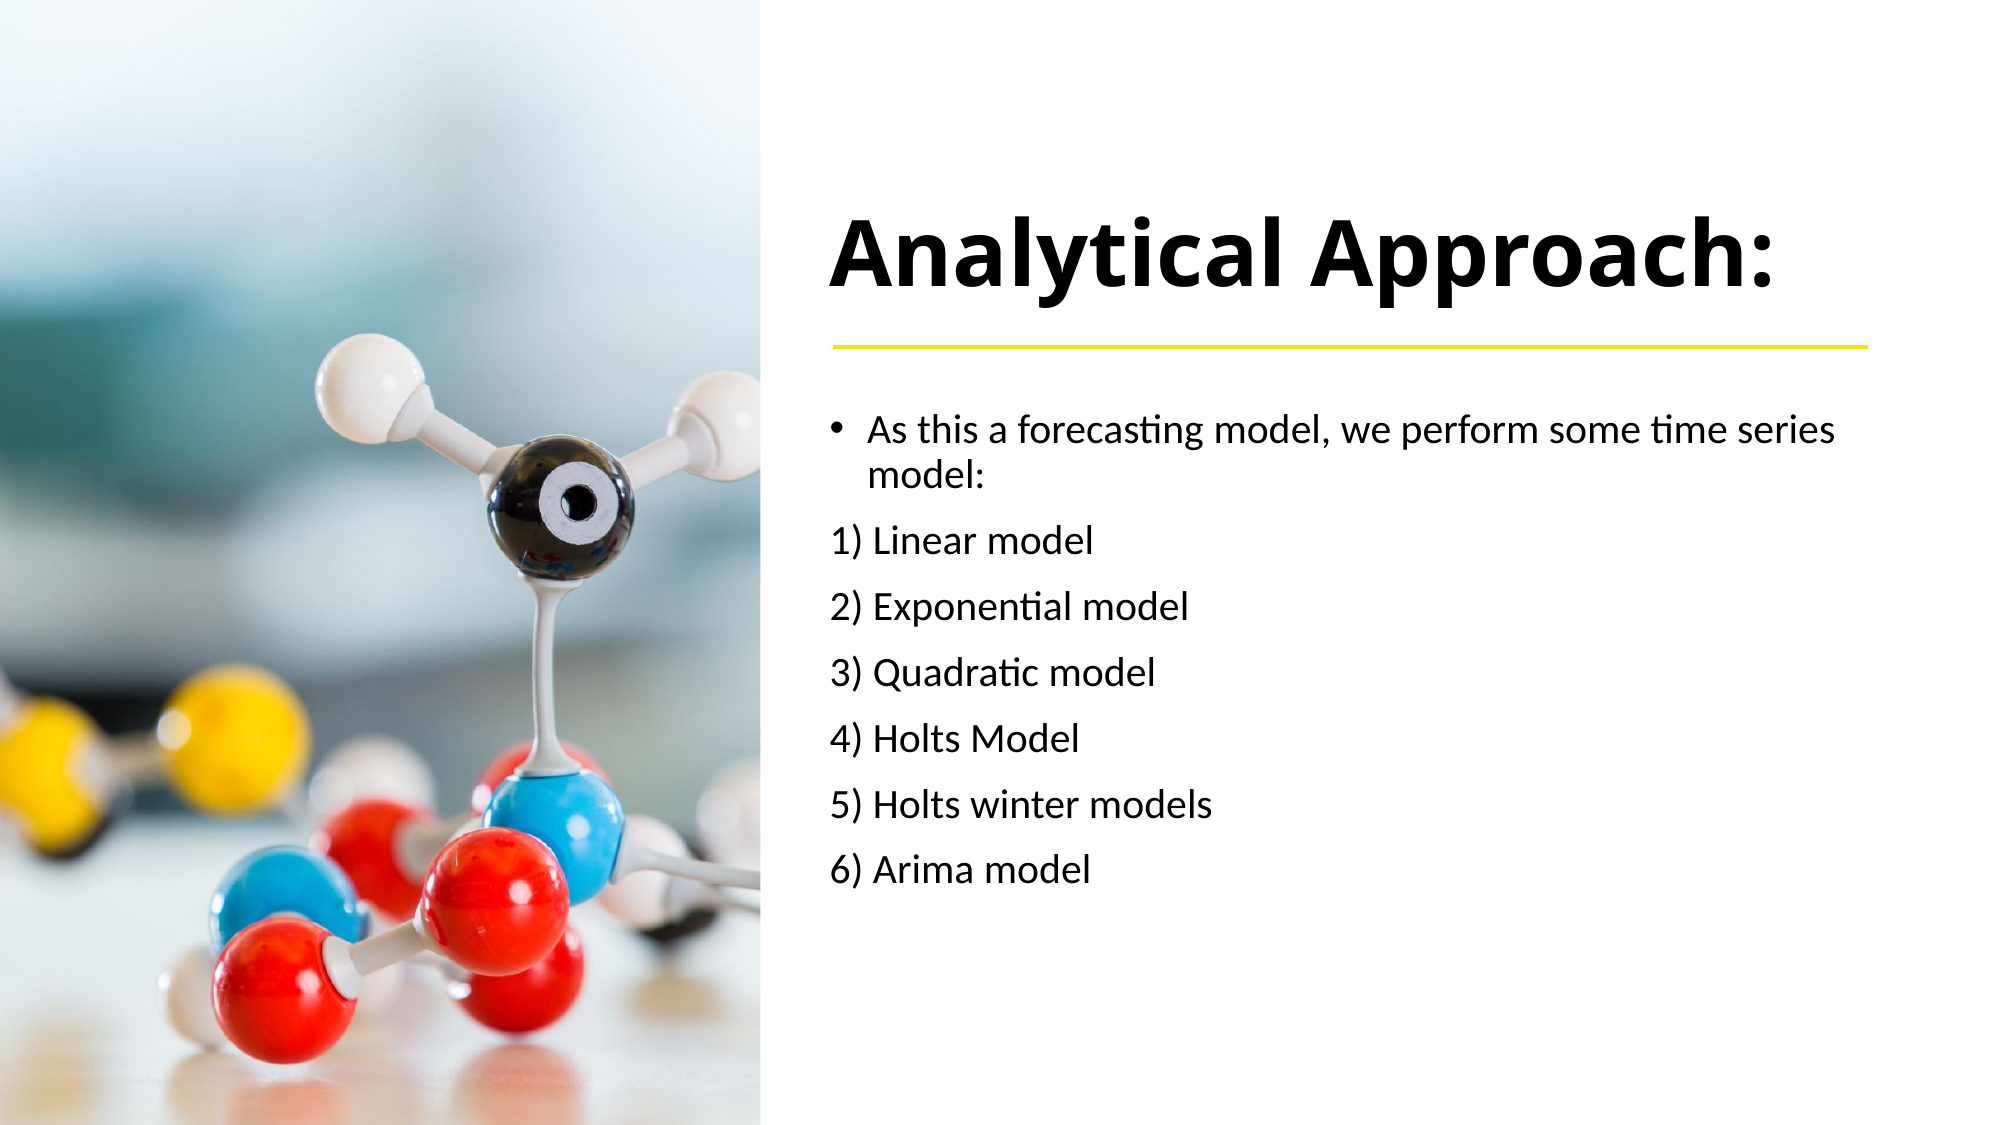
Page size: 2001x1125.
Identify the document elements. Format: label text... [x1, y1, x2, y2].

picture [0, 0, 761, 1125]
title Analytical Approach: [814, 103, 1895, 315]
list As this a forecasting model, we perform some time series model: 1) Linear model 2) Exponential model 3) Quadratic model 4) Holts Model 5) Holts winter models 6) Arima model [814, 399, 1895, 1021]
